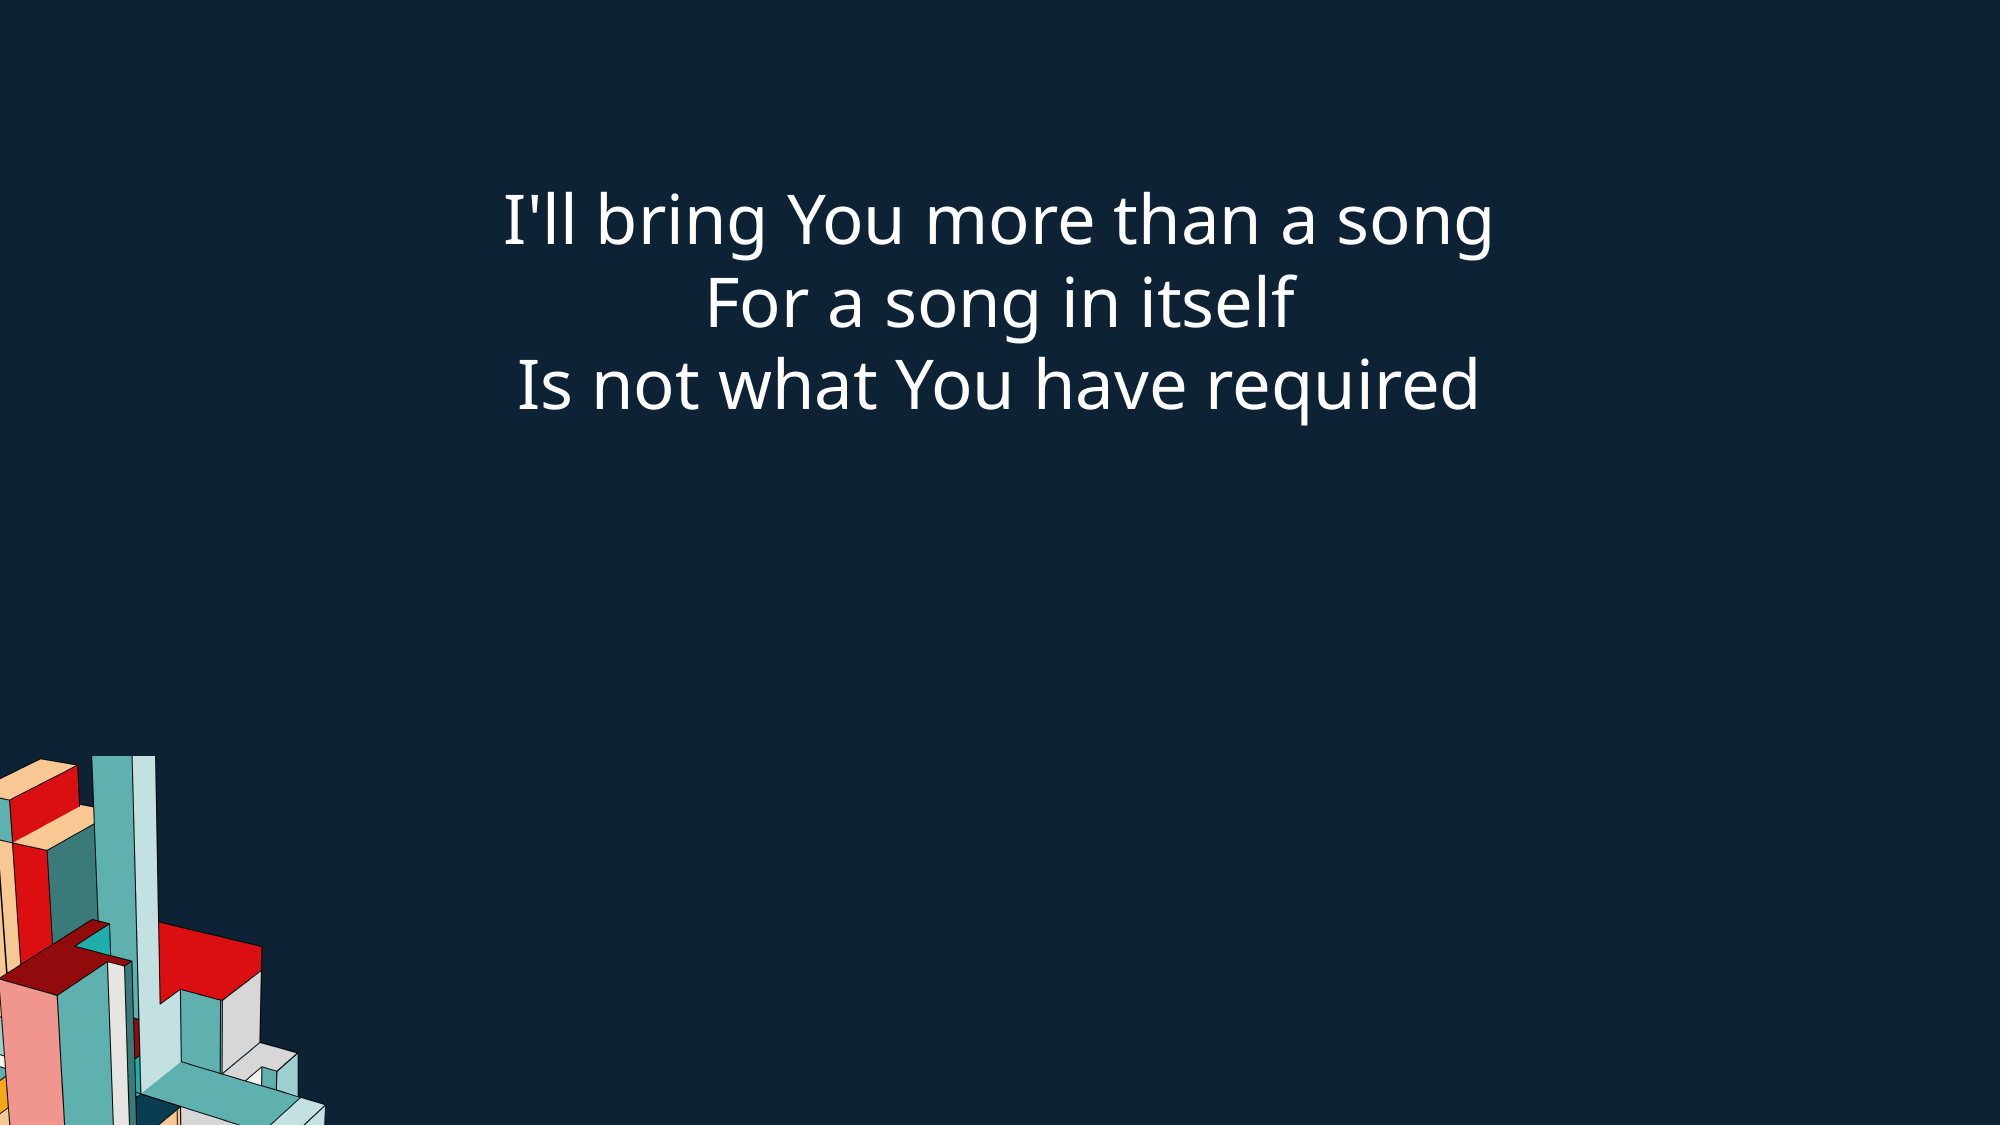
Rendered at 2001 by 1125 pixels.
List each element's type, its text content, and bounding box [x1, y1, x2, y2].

picture [0, 756, 326, 1125]
text_box I'll bring You more than a song For a song in itself Is not what You have required [99, 168, 1900, 514]
